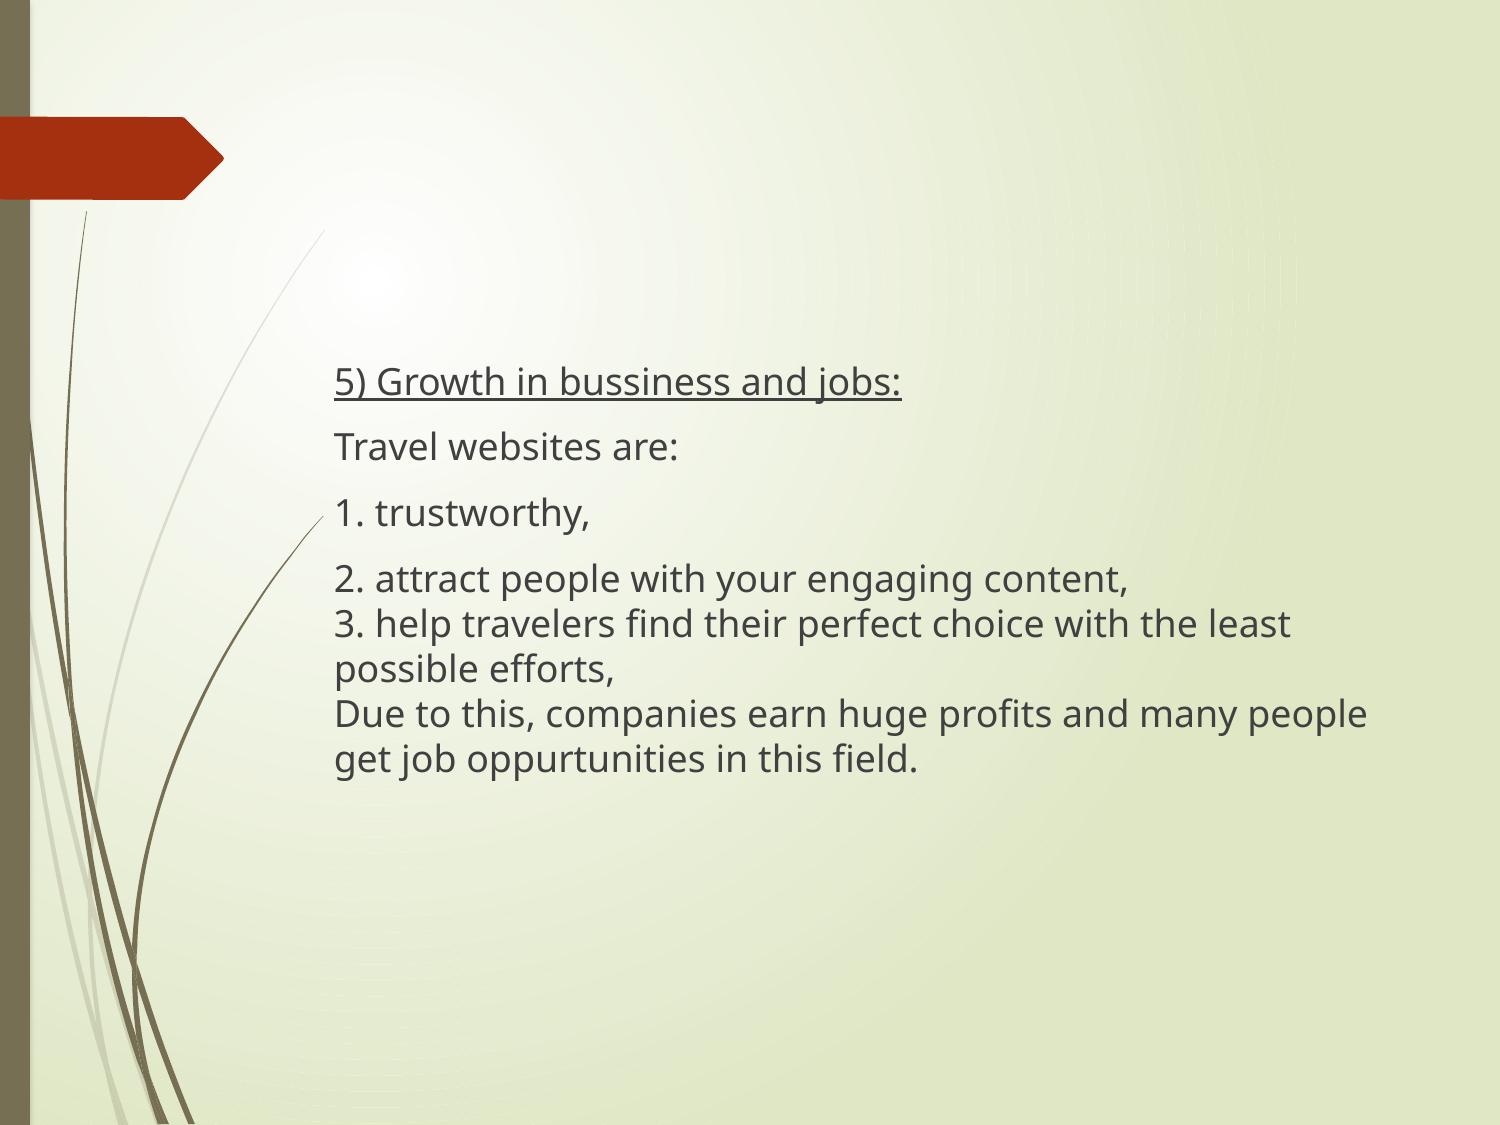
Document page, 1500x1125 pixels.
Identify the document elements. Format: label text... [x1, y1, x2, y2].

list 5) Growth in bussiness and jobs: Travel websites are: 1. trustworthy, 2. attract people with your engaging content, 3. help travelers find their perfect choice with the least possible efforts, Due to this, companies earn huge profits and many people get job oppurtunities in this field. [318, 350, 1400, 970]
